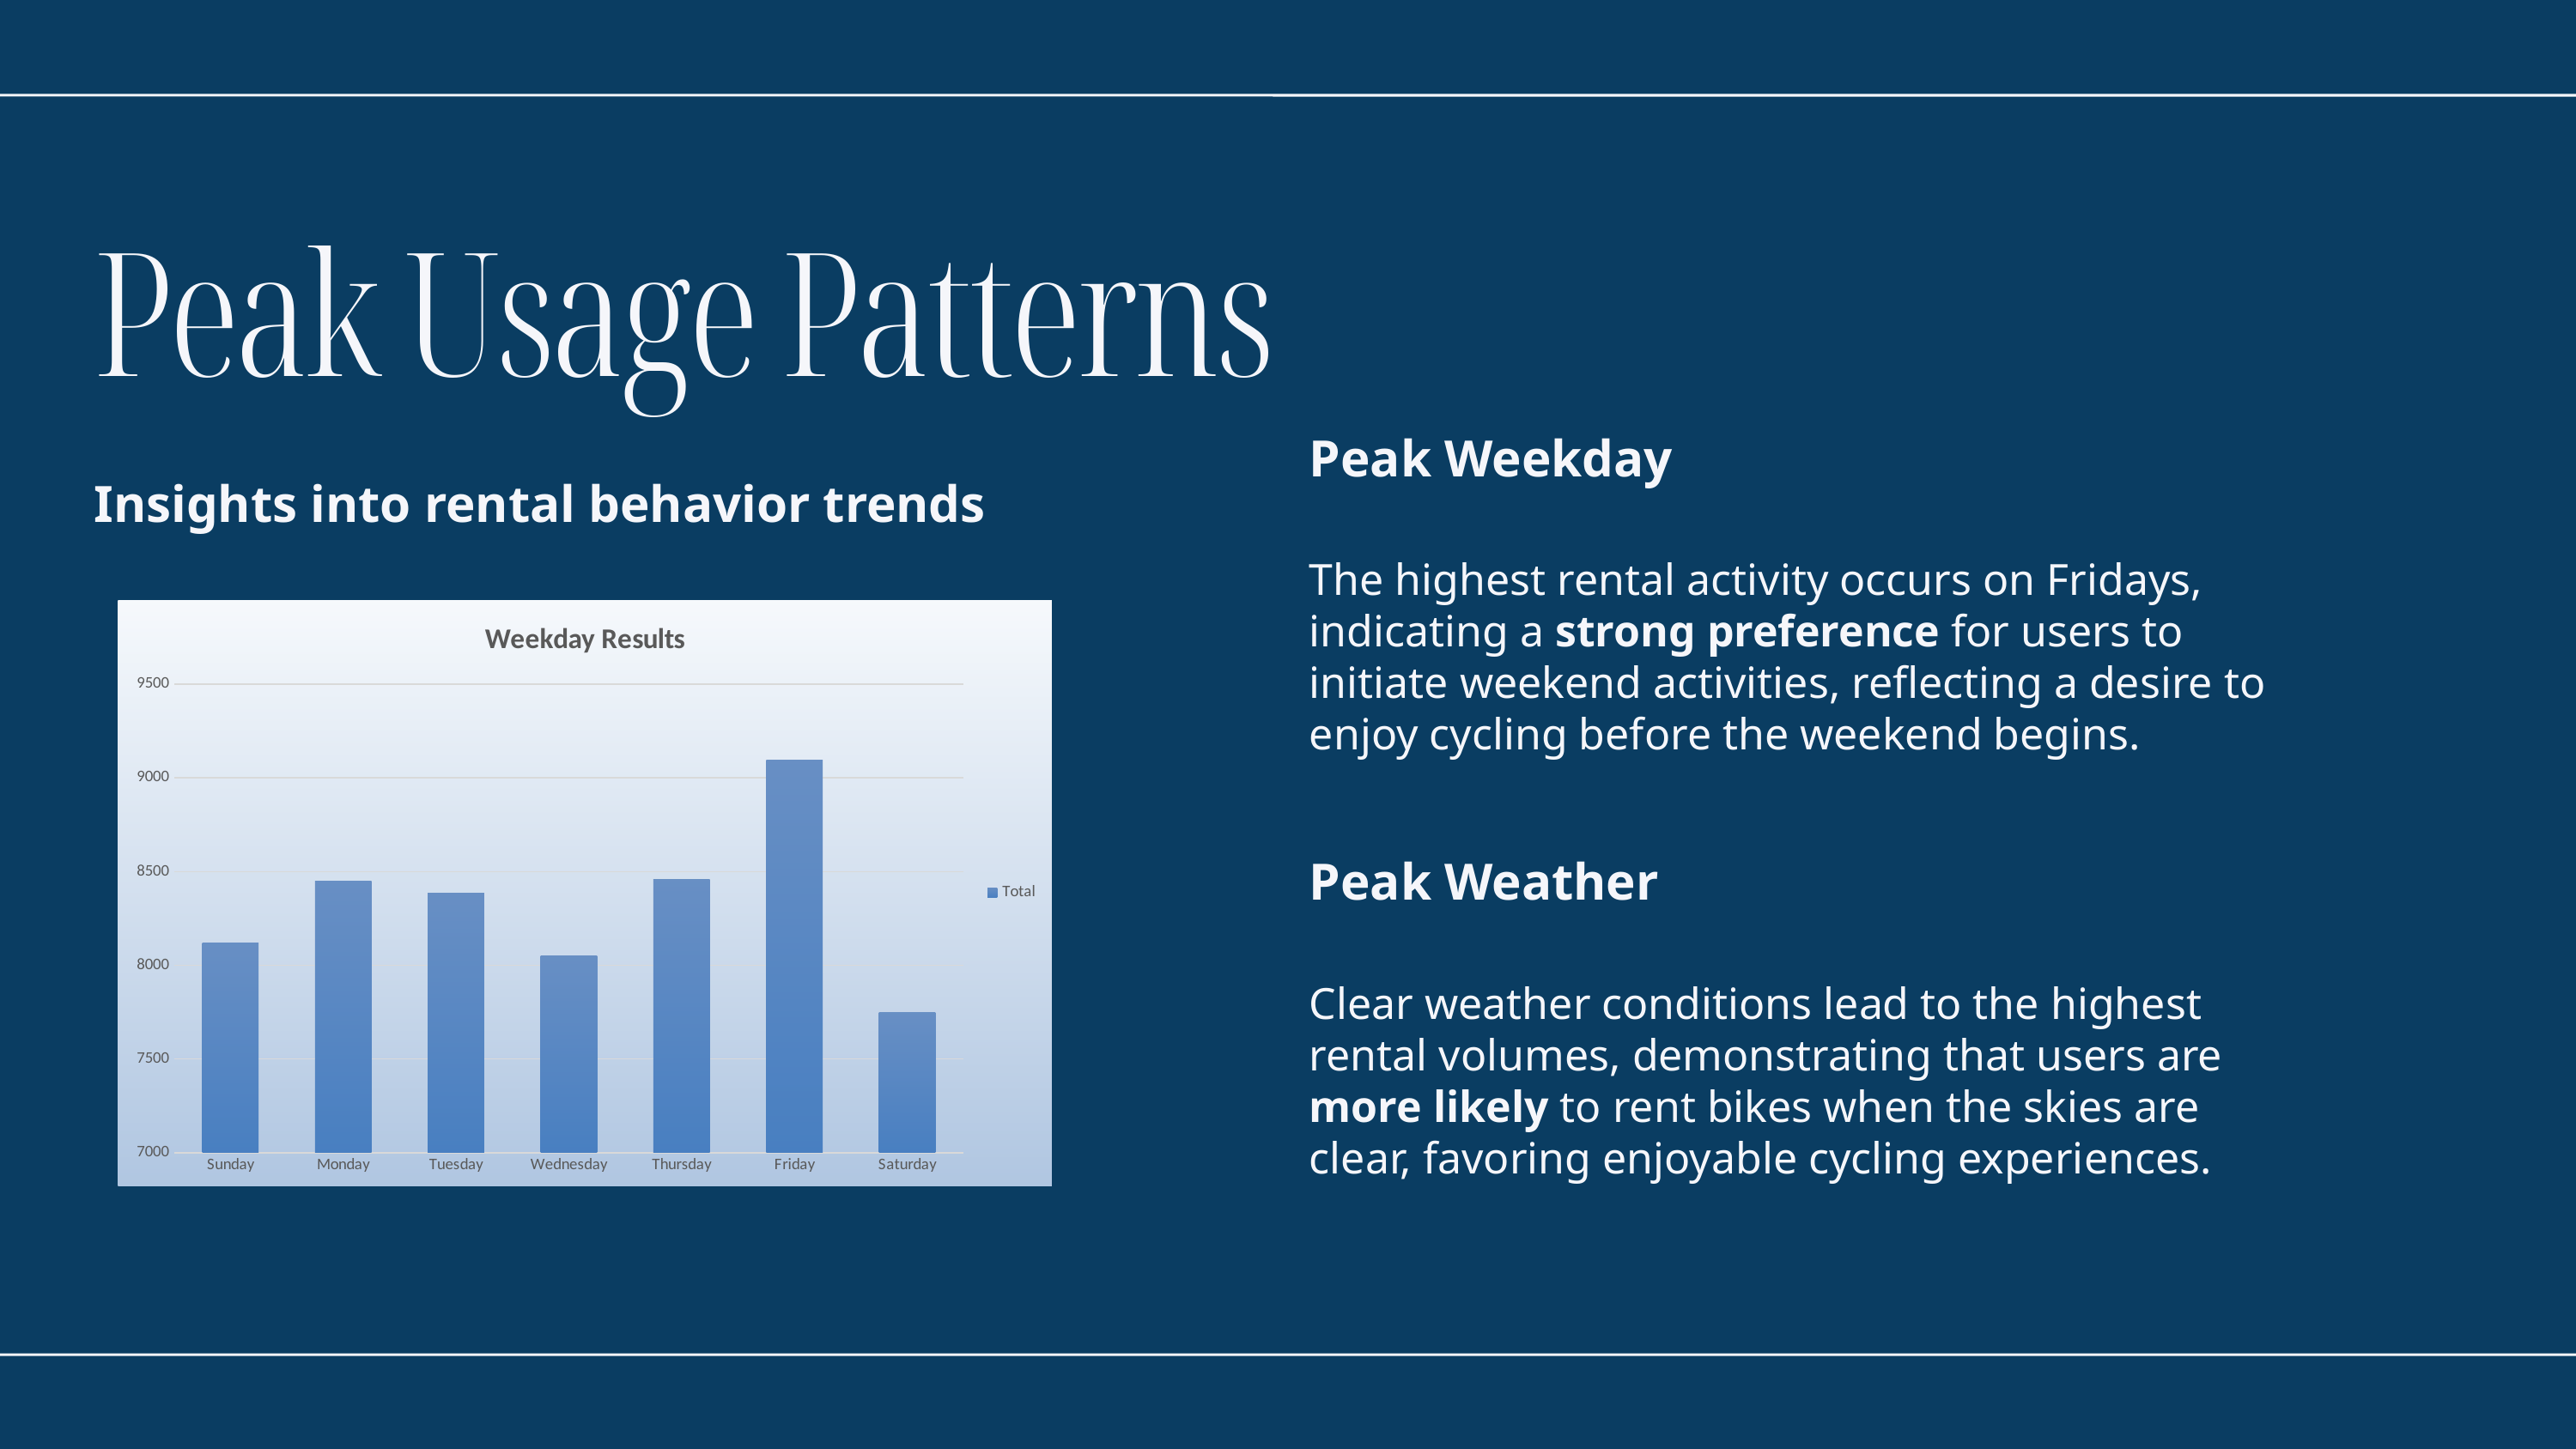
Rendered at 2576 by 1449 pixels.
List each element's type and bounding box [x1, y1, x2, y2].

text_box [1309, 541, 2280, 757]
chart [118, 600, 1053, 1186]
text_box [1309, 850, 2280, 1181]
text_box [94, 219, 2482, 531]
